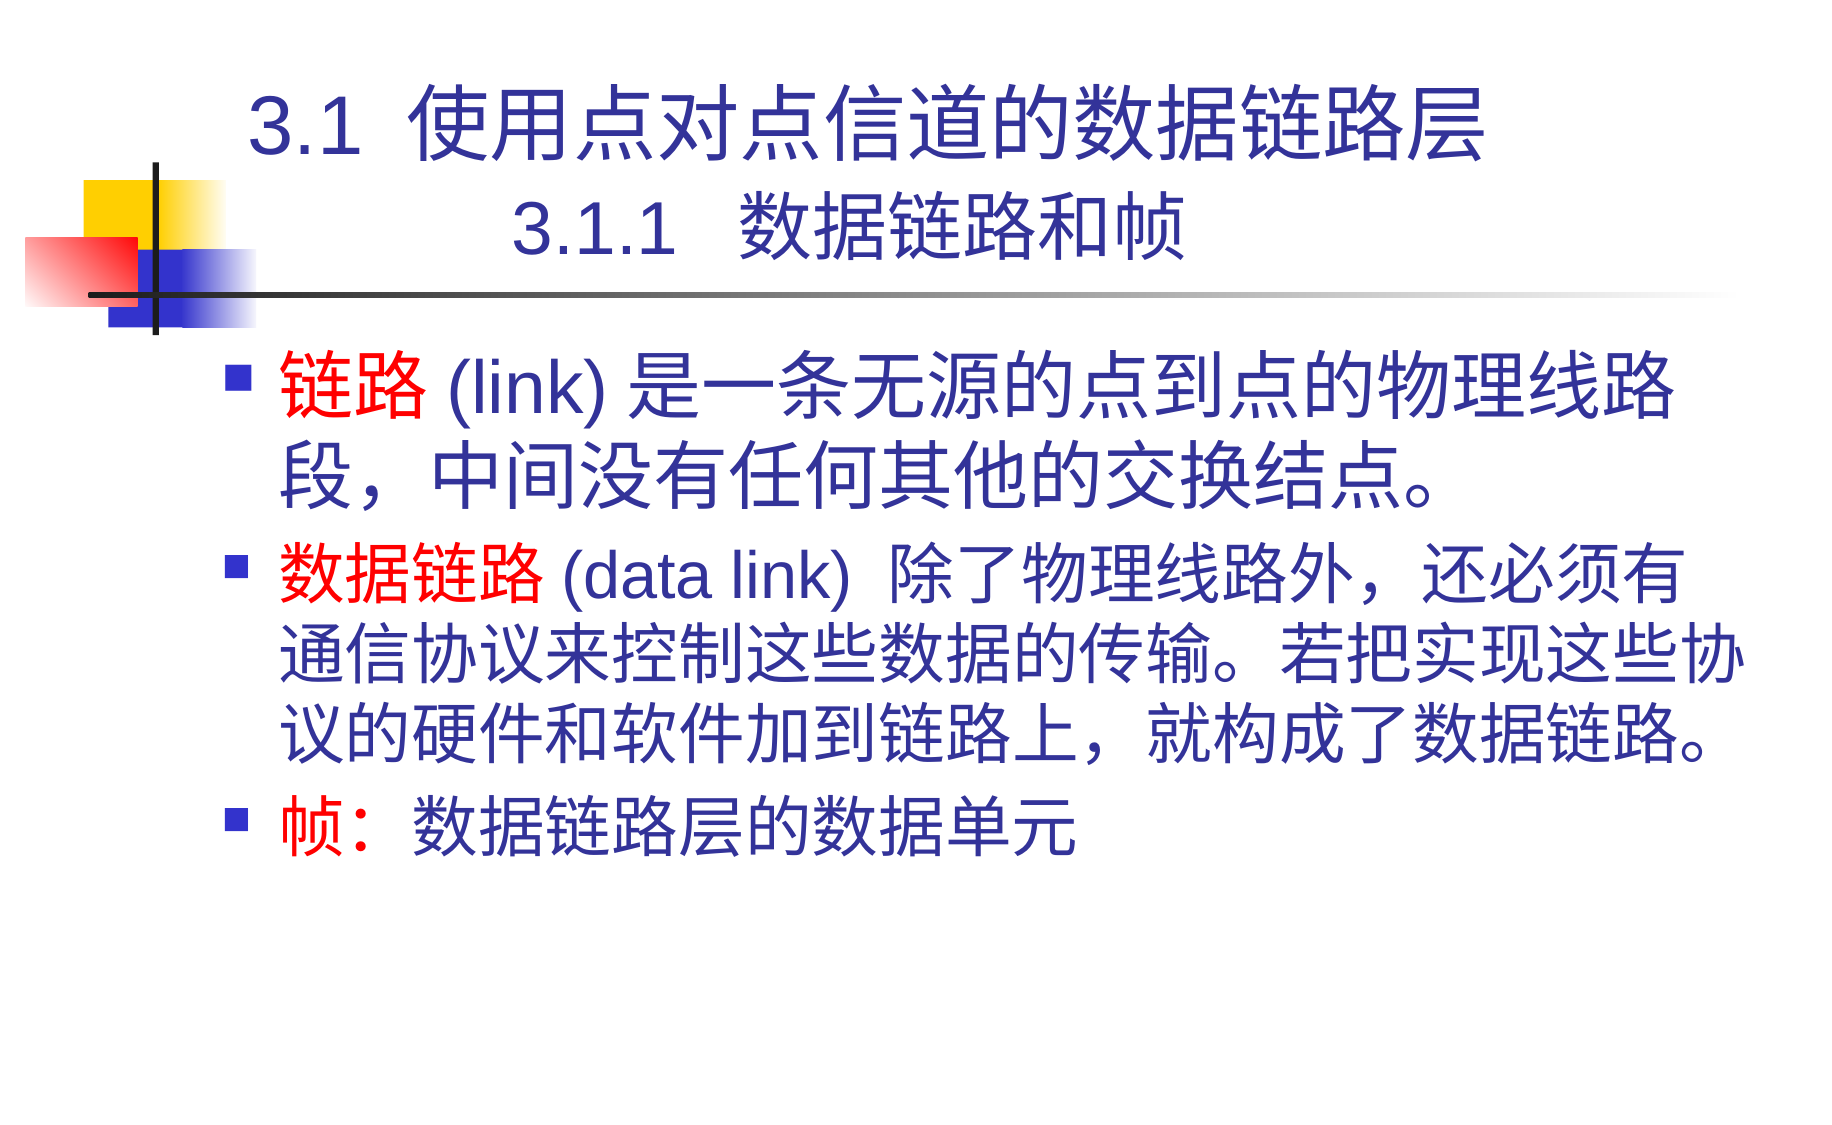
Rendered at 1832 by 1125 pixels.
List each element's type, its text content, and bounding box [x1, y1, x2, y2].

list 链路(link)是一条无源的点到点的物理线路段，中间没有任何其他的交换结点。 数据链路(data link) 除了物理线路外，还必须有通信协议来控制这些数据的传输。若把实现这些协议的硬件和软件加到链路上，就构成了数据链路。 帧：数据链路层的数据单元 [206, 331, 1764, 953]
title 3.1 使用点对点信道的数据链路层 3.1.1 数据链路和帧 [0, 152, 1738, 279]
